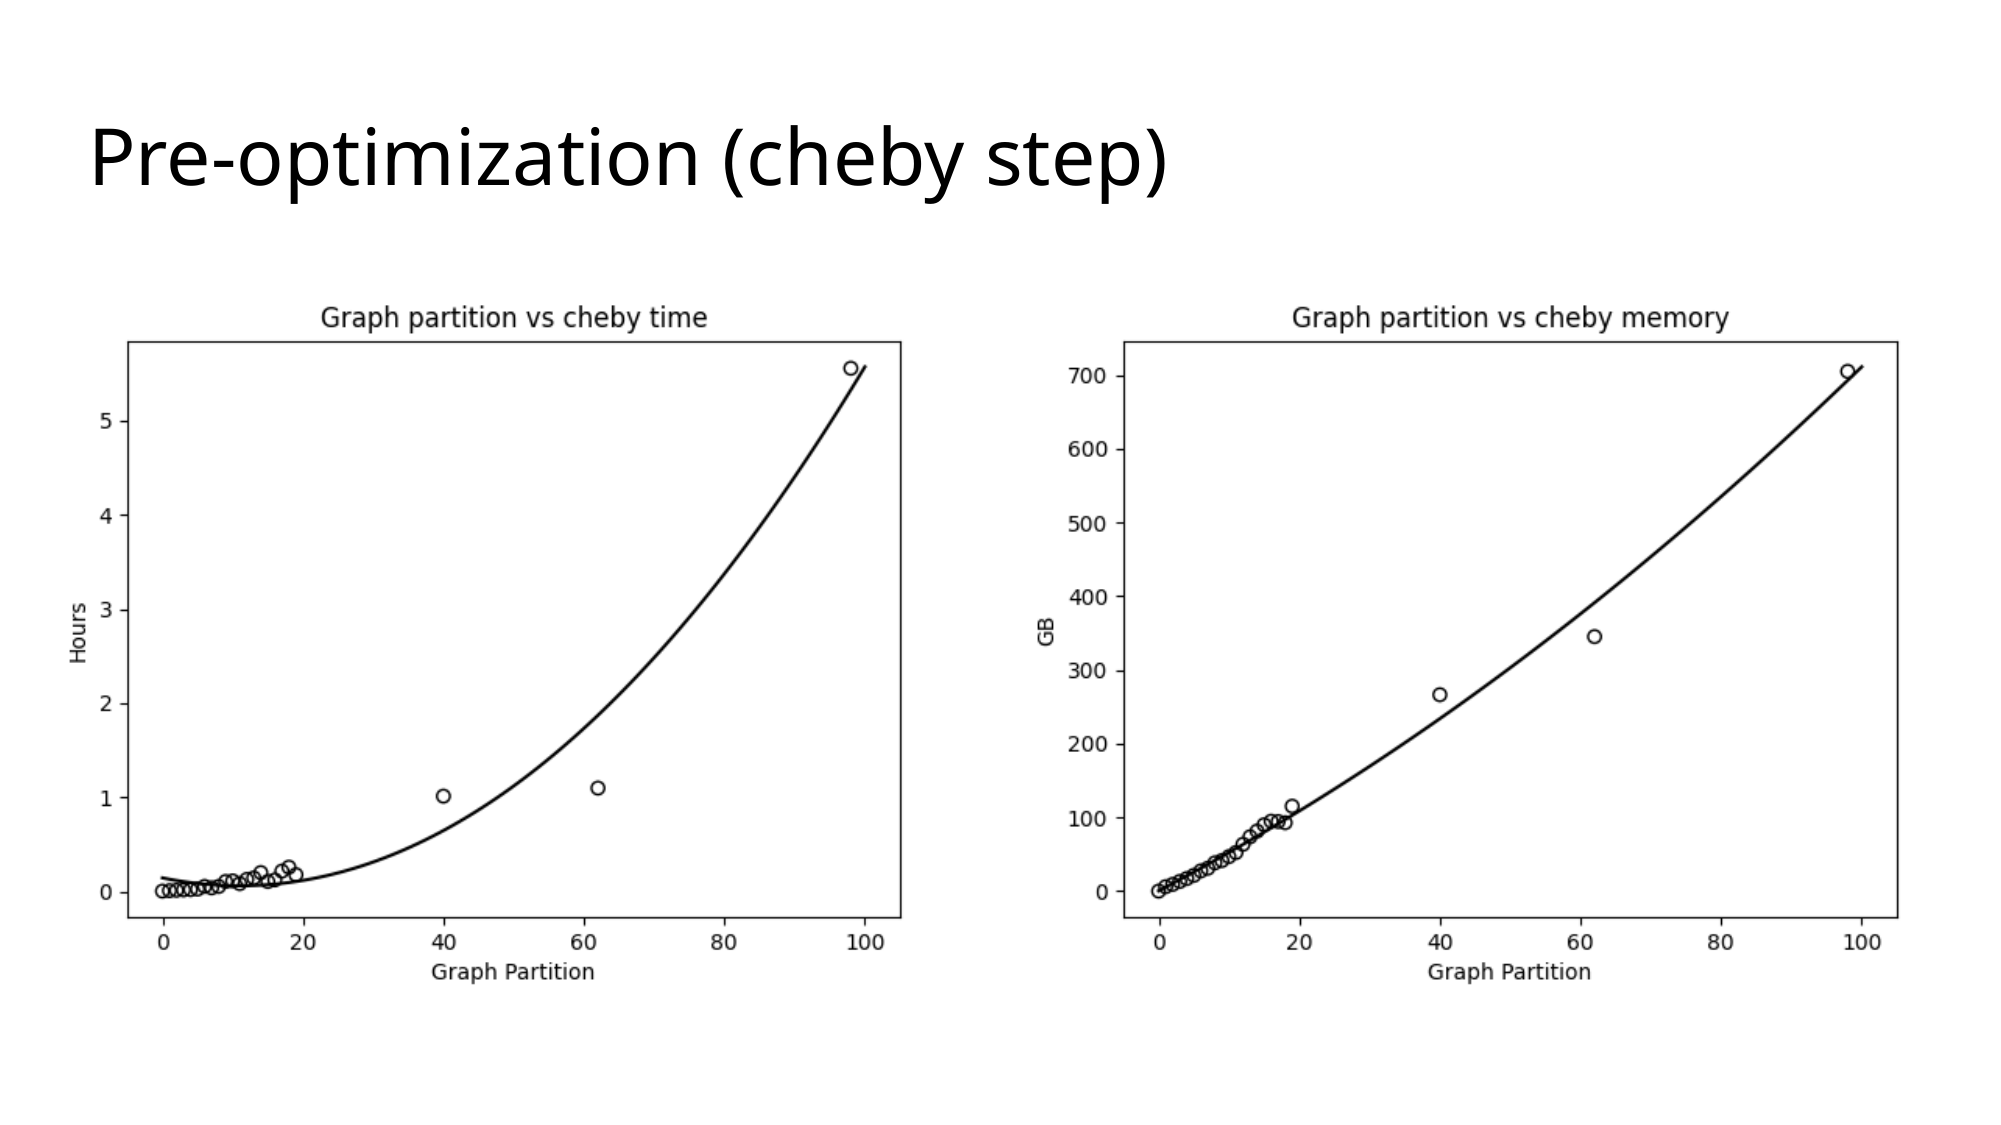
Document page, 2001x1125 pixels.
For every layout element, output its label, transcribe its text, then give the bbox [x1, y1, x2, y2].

title Pre-optimization (cheby step) [68, 97, 1932, 223]
picture [3, 251, 1997, 1000]
